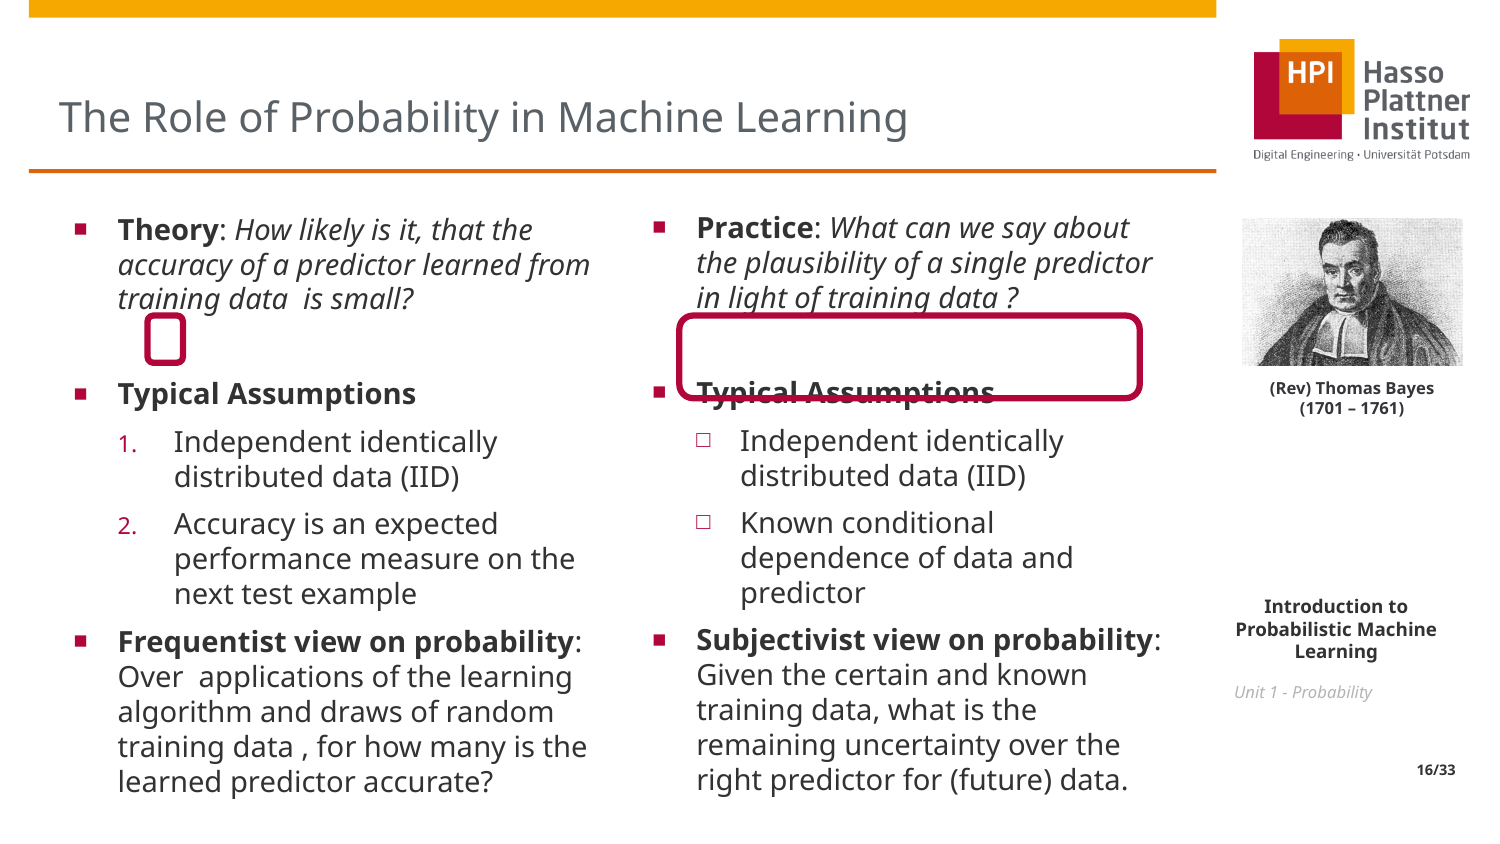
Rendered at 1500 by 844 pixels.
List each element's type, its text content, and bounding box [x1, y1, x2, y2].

text_box [677, 313, 1142, 401]
text_box [145, 313, 186, 365]
picture [1242, 218, 1463, 366]
text_box (Rev) Thomas Bayes (1701 – 1761) [1228, 370, 1477, 426]
picture [1254, 39, 1470, 161]
title The Role of Probability in Machine Learning [58, 17, 1187, 170]
